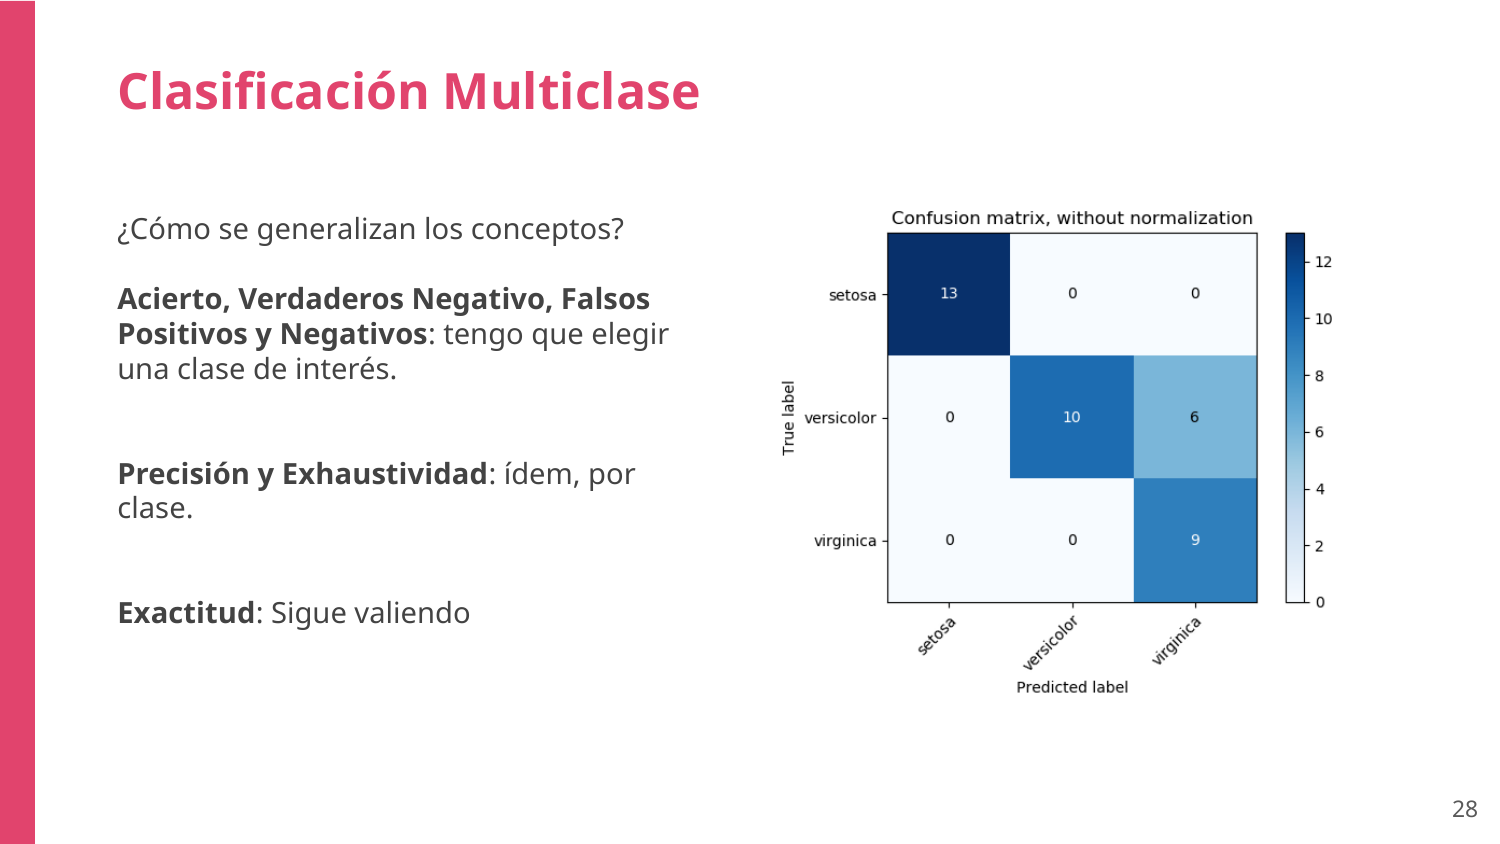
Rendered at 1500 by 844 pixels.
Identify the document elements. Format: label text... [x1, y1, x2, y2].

slide_number ‹#› [1403, 779, 1494, 844]
text_box ¿Cómo se generalizan los conceptos? Acierto, Verdaderos Negativo, Falsos Positivos y Negativos: tengo que elegir una clase de interés. Precisión y Exhaustividad: ídem, por clase. Exactitud: Sigue valiendo [102, 195, 701, 758]
text_box Clasificación Multiclase [102, 44, 1448, 133]
picture [699, 194, 1389, 712]
